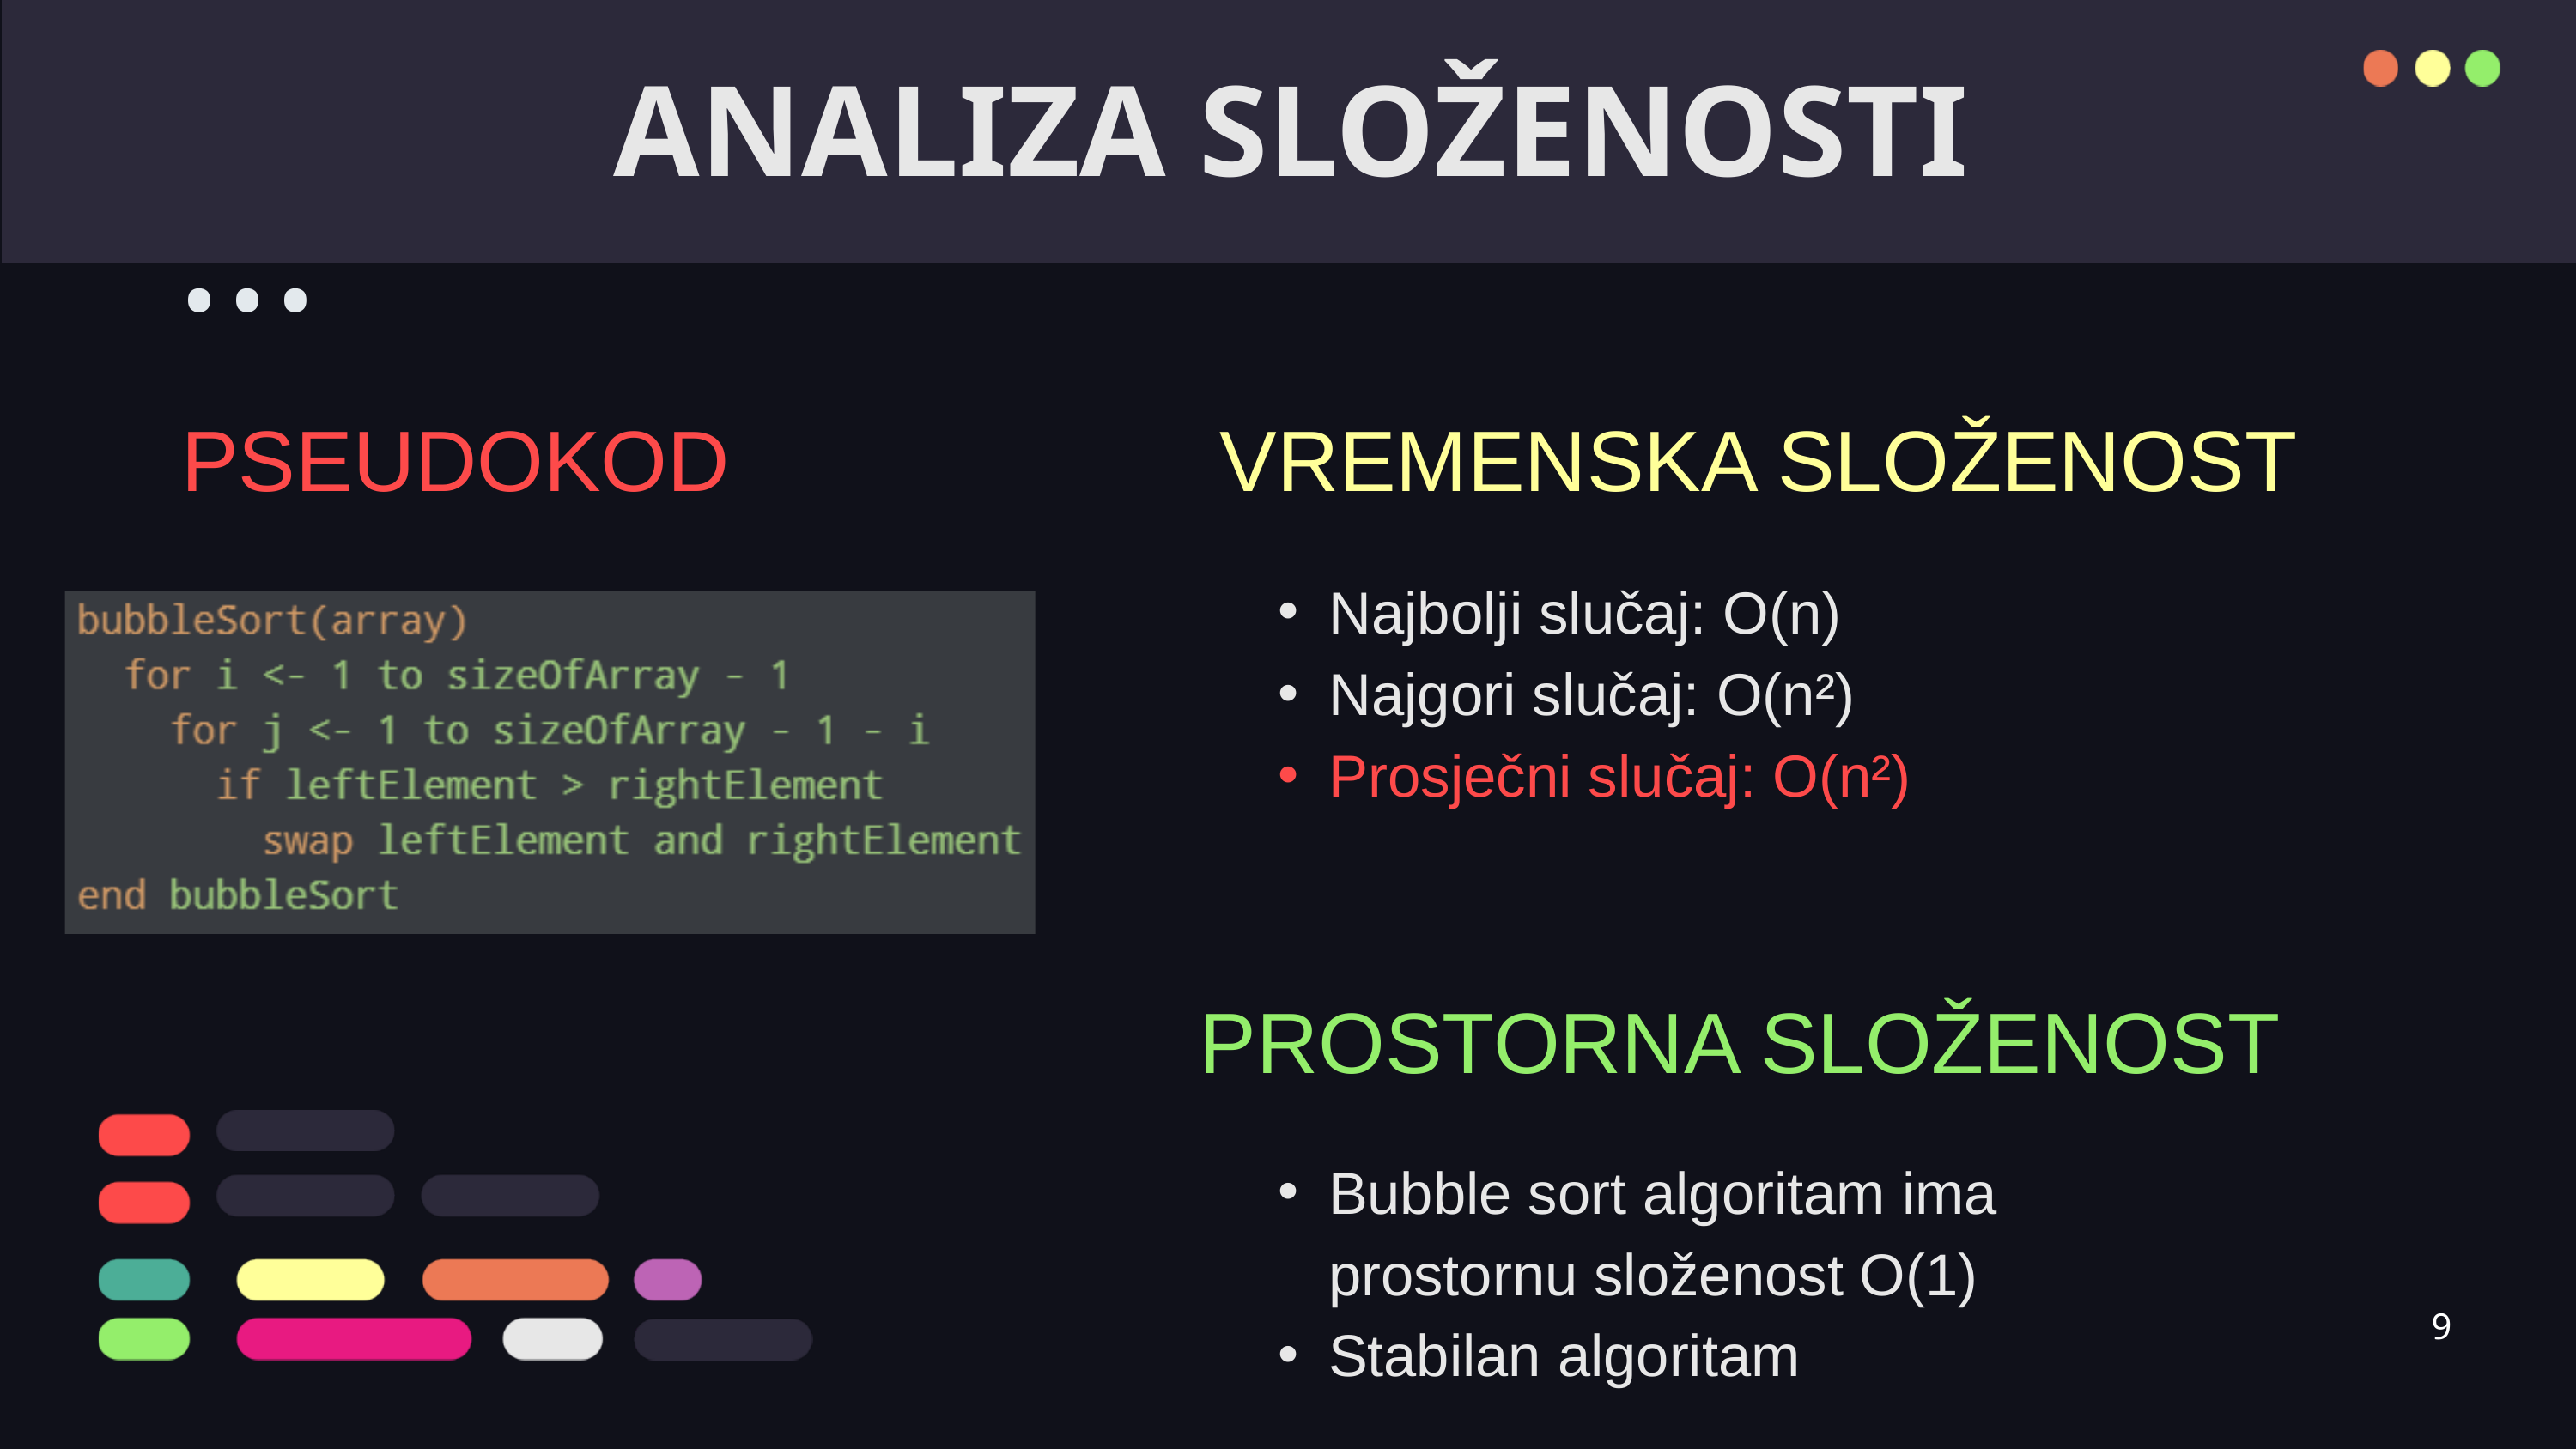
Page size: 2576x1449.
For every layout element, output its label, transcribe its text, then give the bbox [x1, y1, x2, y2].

text_box 9 [2431, 1296, 2452, 1348]
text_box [2, 0, 2576, 264]
text_box Bubble sort algoritam ima prostornu složenost O(1) Stabilan algoritam [1228, 1144, 2217, 1389]
text_box PSEUDOKOD [128, 390, 784, 509]
text_box PROSTORNA SLOŽENOST [1199, 972, 2332, 1091]
text_box ... [0, 270, 319, 346]
text_box [98, 1110, 813, 1361]
text_box [64, 591, 1036, 934]
text_box Najbolji slučaj: O(n) Najgori slučaj: O(n²) Prosječni slučaj: O(n²) [1228, 564, 2050, 882]
text_box VREMENSKA SLOŽENOST [1199, 390, 2319, 509]
